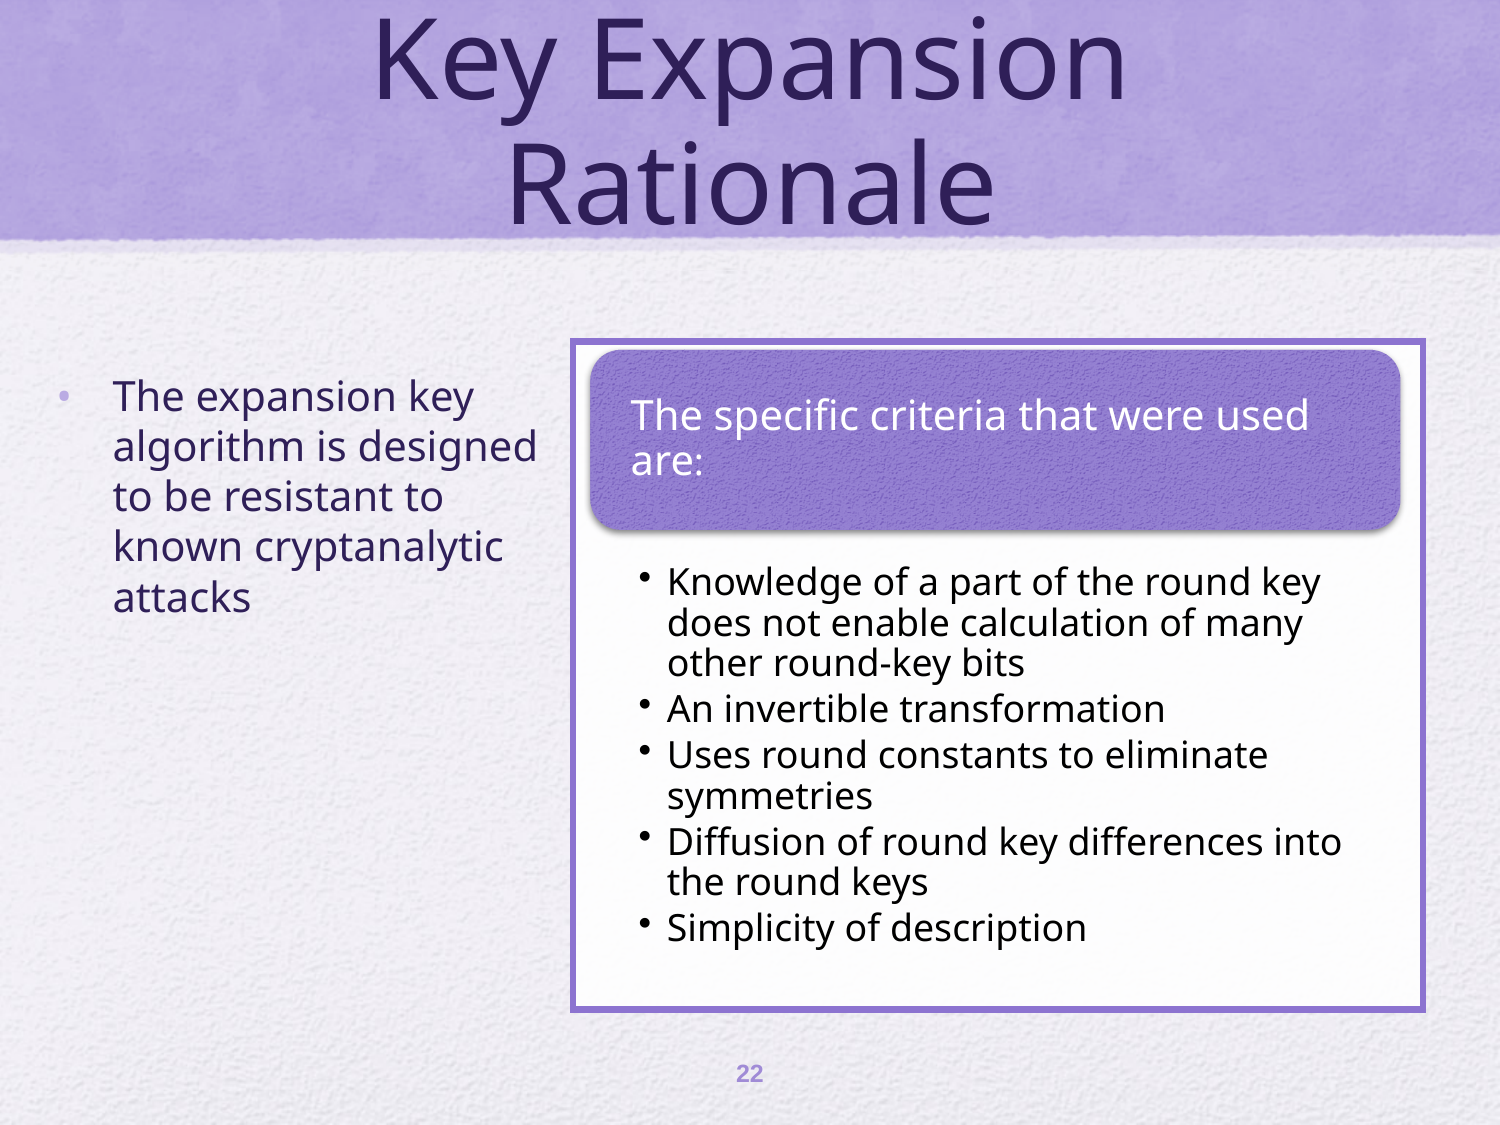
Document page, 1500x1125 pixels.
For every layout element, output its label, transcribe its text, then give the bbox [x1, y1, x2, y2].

list The expansion key algorithm is designed to be resistant to known cryptanalytic attacks [41, 362, 575, 1125]
title Key Expansion Rationale [129, 6, 1373, 239]
picture [0, 225, 1500, 1125]
slide_number 22 [699, 1063, 800, 1103]
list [570, 252, 1426, 1055]
